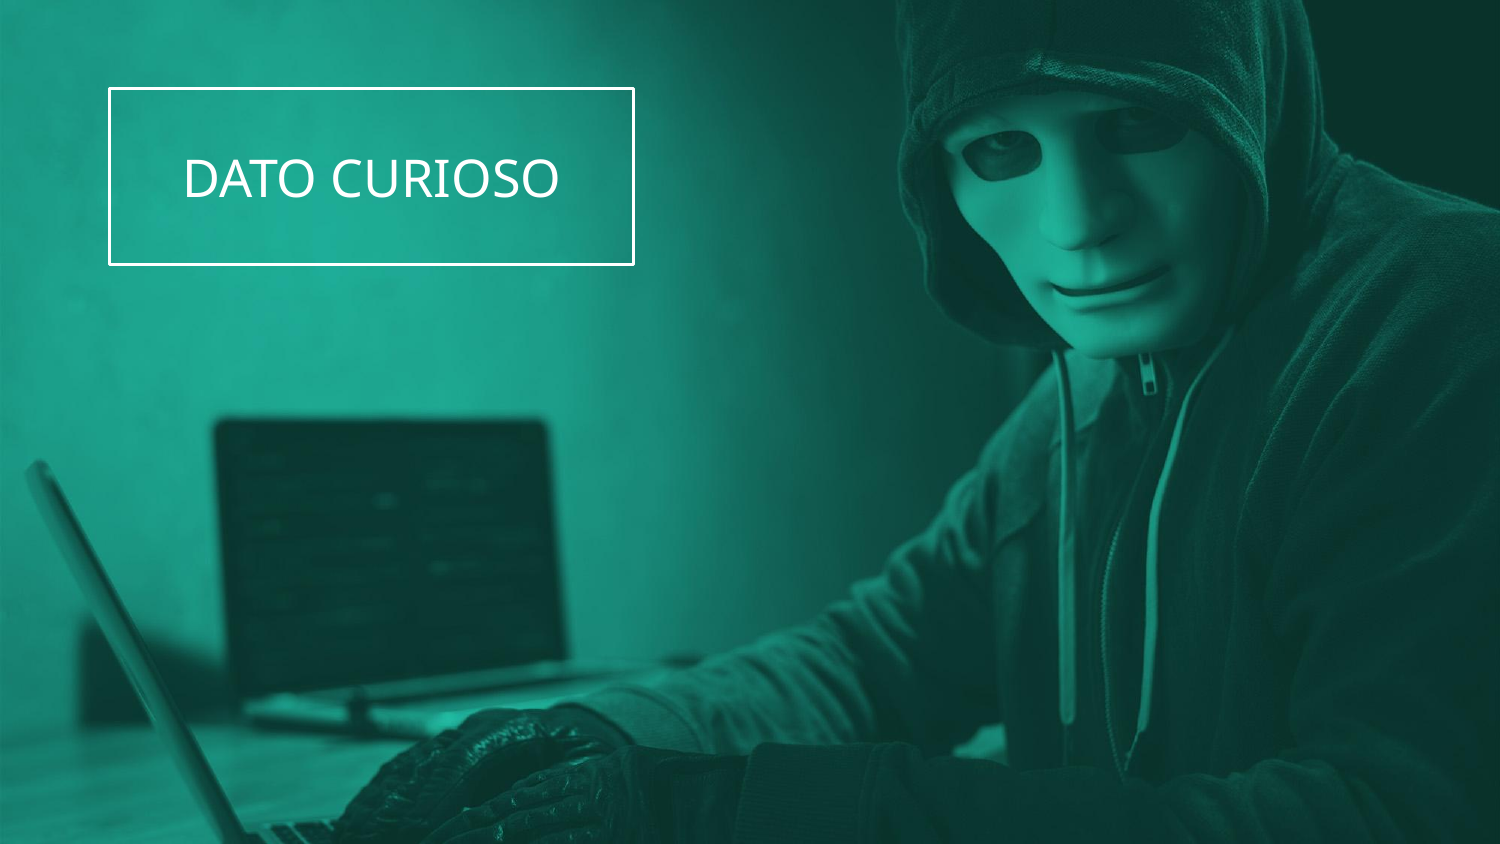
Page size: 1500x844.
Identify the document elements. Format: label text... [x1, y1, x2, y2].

picture [0, 0, 1500, 844]
list DATO CURIOSO [108, 87, 635, 266]
